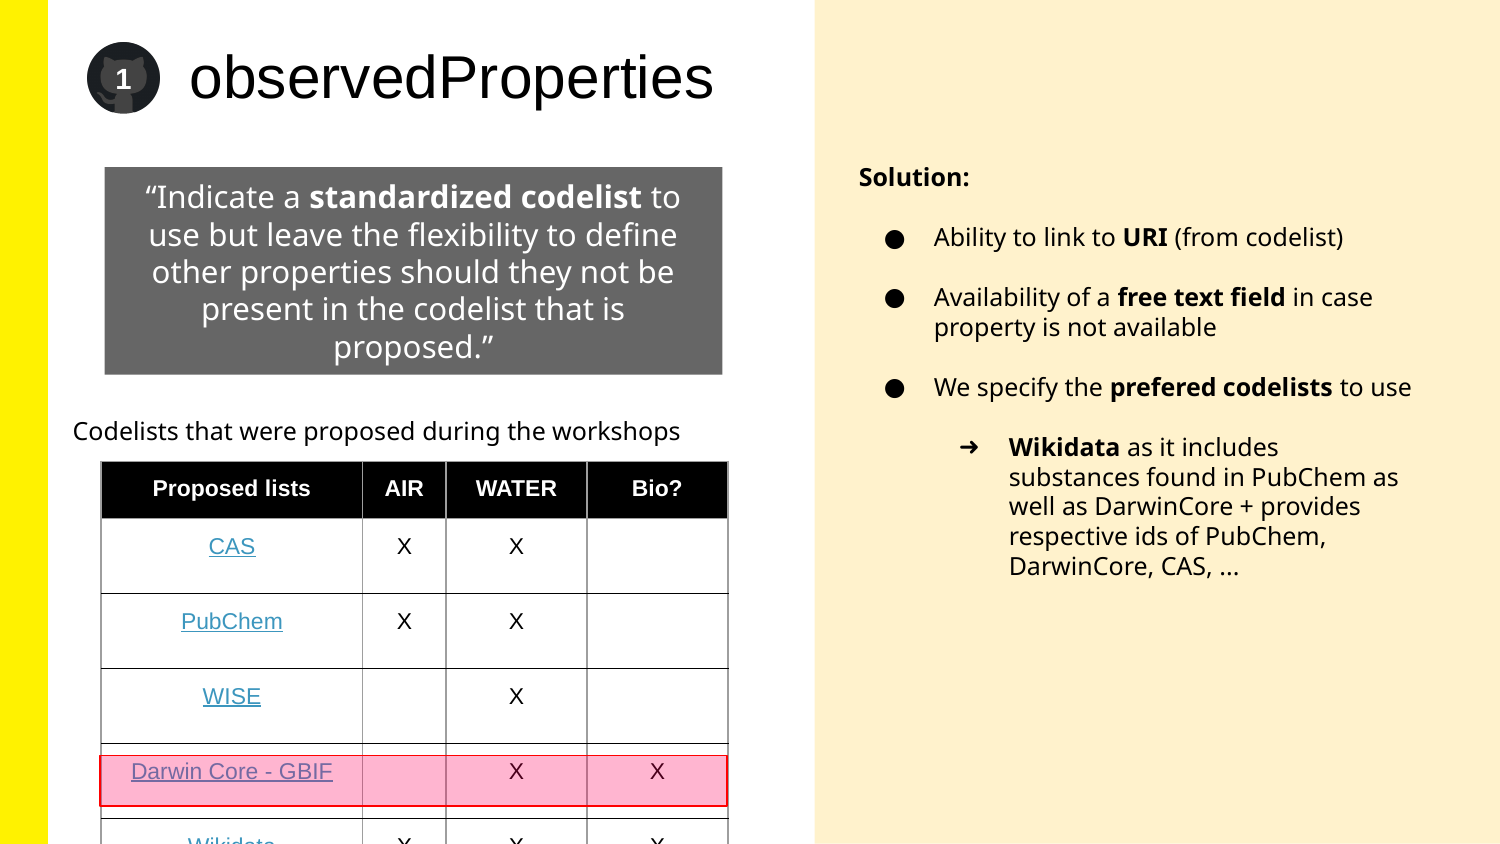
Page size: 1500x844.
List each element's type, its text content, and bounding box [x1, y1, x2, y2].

table_cell [363, 807, 445, 818]
text_box Solution: Ability to link to URI (from codelist) Availability of a free text field in case property is not available We specify the prefered codelists to use Wikidata as it includes substances found in PubChem as well as DarwinCore + provides respective ids of PubChem, DarwinCore, CAS, ... [843, 146, 1429, 596]
table_cell X [588, 807, 727, 818]
table_cell X [447, 807, 586, 818]
table_cell X [588, 744, 727, 755]
table_cell [588, 519, 727, 593]
table_cell Wikidata [102, 819, 362, 844]
table_cell WISE [102, 669, 362, 743]
text_box observedProperties [178, 32, 890, 154]
table_header WATER [447, 462, 586, 518]
table_cell PubChem [102, 594, 362, 668]
table_header Proposed lists [102, 462, 362, 518]
table_cell X [447, 669, 586, 743]
table_header AIR [363, 462, 445, 518]
table_cell [588, 669, 727, 743]
table_cell [363, 744, 445, 755]
table_cell X [447, 744, 586, 755]
table_cell [363, 669, 445, 743]
text_box [99, 755, 727, 807]
table_cell X [447, 519, 586, 593]
table_cell X [363, 819, 445, 844]
table_cell [588, 594, 727, 668]
text_box Codelists that were proposed during the workshops [57, 400, 770, 461]
table_header Bio? [588, 462, 727, 518]
table_cell X [447, 594, 586, 668]
text_box [814, 0, 1500, 844]
table_cell X [588, 819, 727, 844]
text_box “Indicate a standardized codelist to use but leave the flexibility to define other properties should they not be present in the codelist that is proposed.” [104, 167, 723, 375]
table_cell Darwin Core - GBIF [102, 807, 362, 818]
table_cell Darwin Core - GBIF [102, 744, 362, 755]
picture [87, 42, 160, 114]
table_cell CAS [102, 519, 362, 593]
table_cell X [363, 519, 445, 593]
table_cell X [363, 594, 445, 668]
table_cell X [447, 819, 586, 844]
